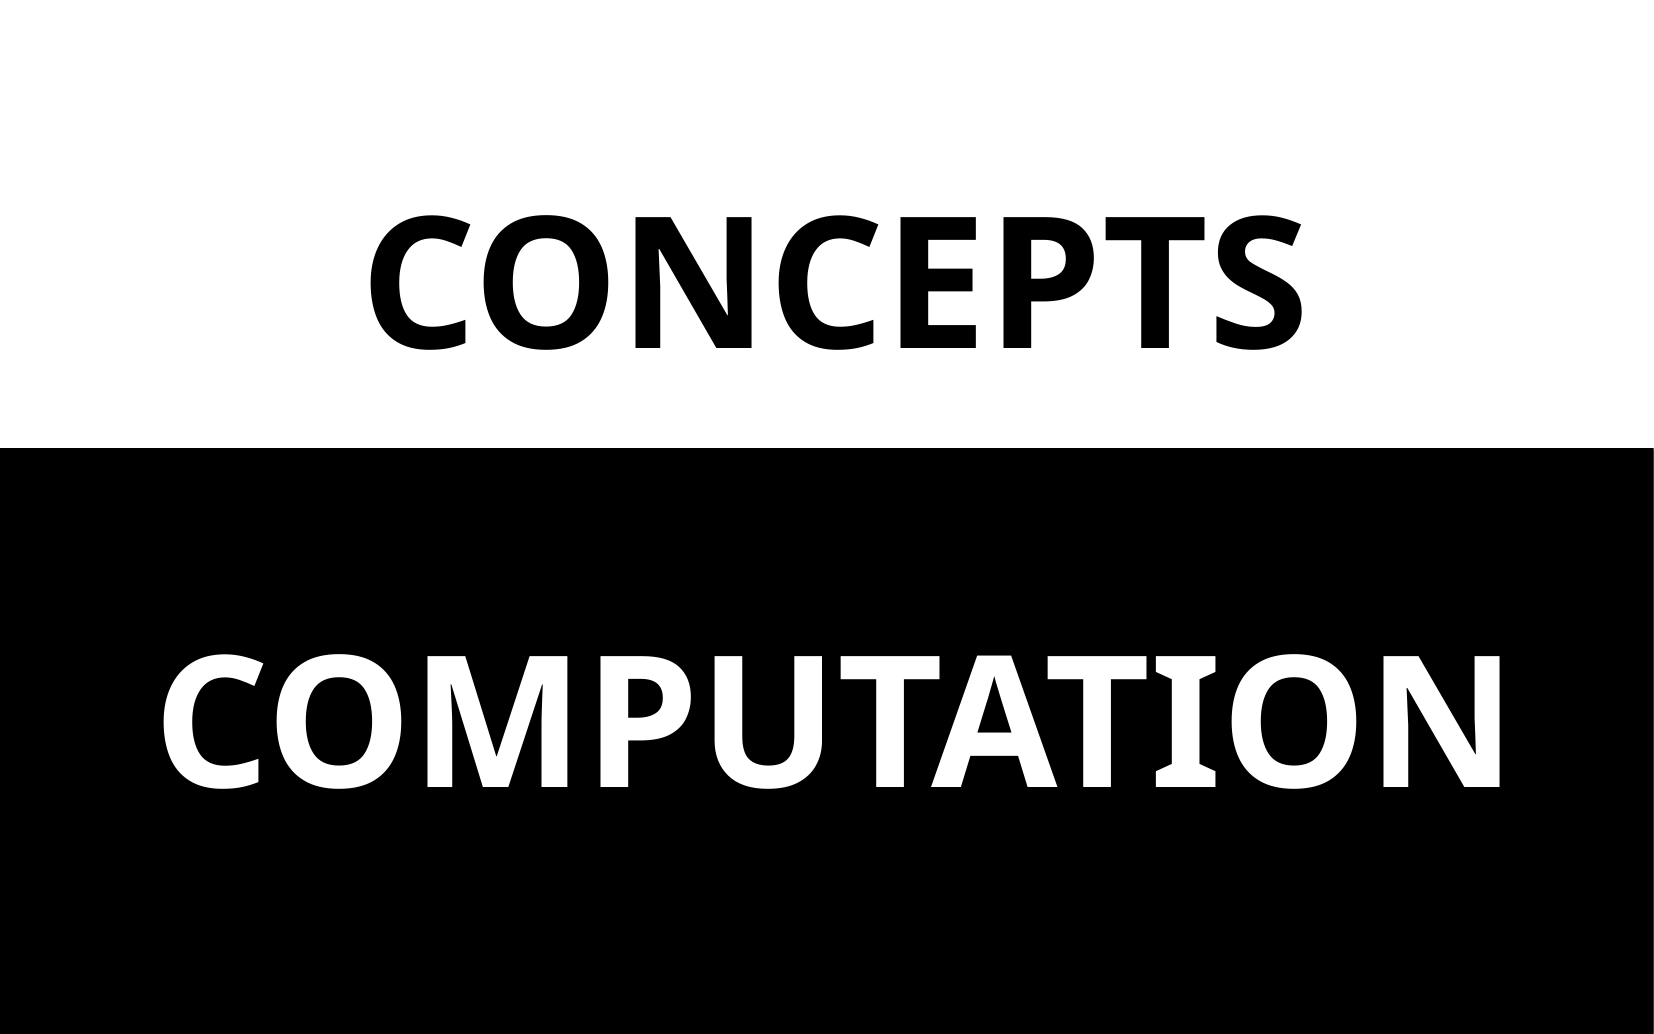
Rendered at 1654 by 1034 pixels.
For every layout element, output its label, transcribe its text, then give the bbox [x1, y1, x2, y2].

title CONCEPTS COMPUTATION [88, 57, 1582, 932]
